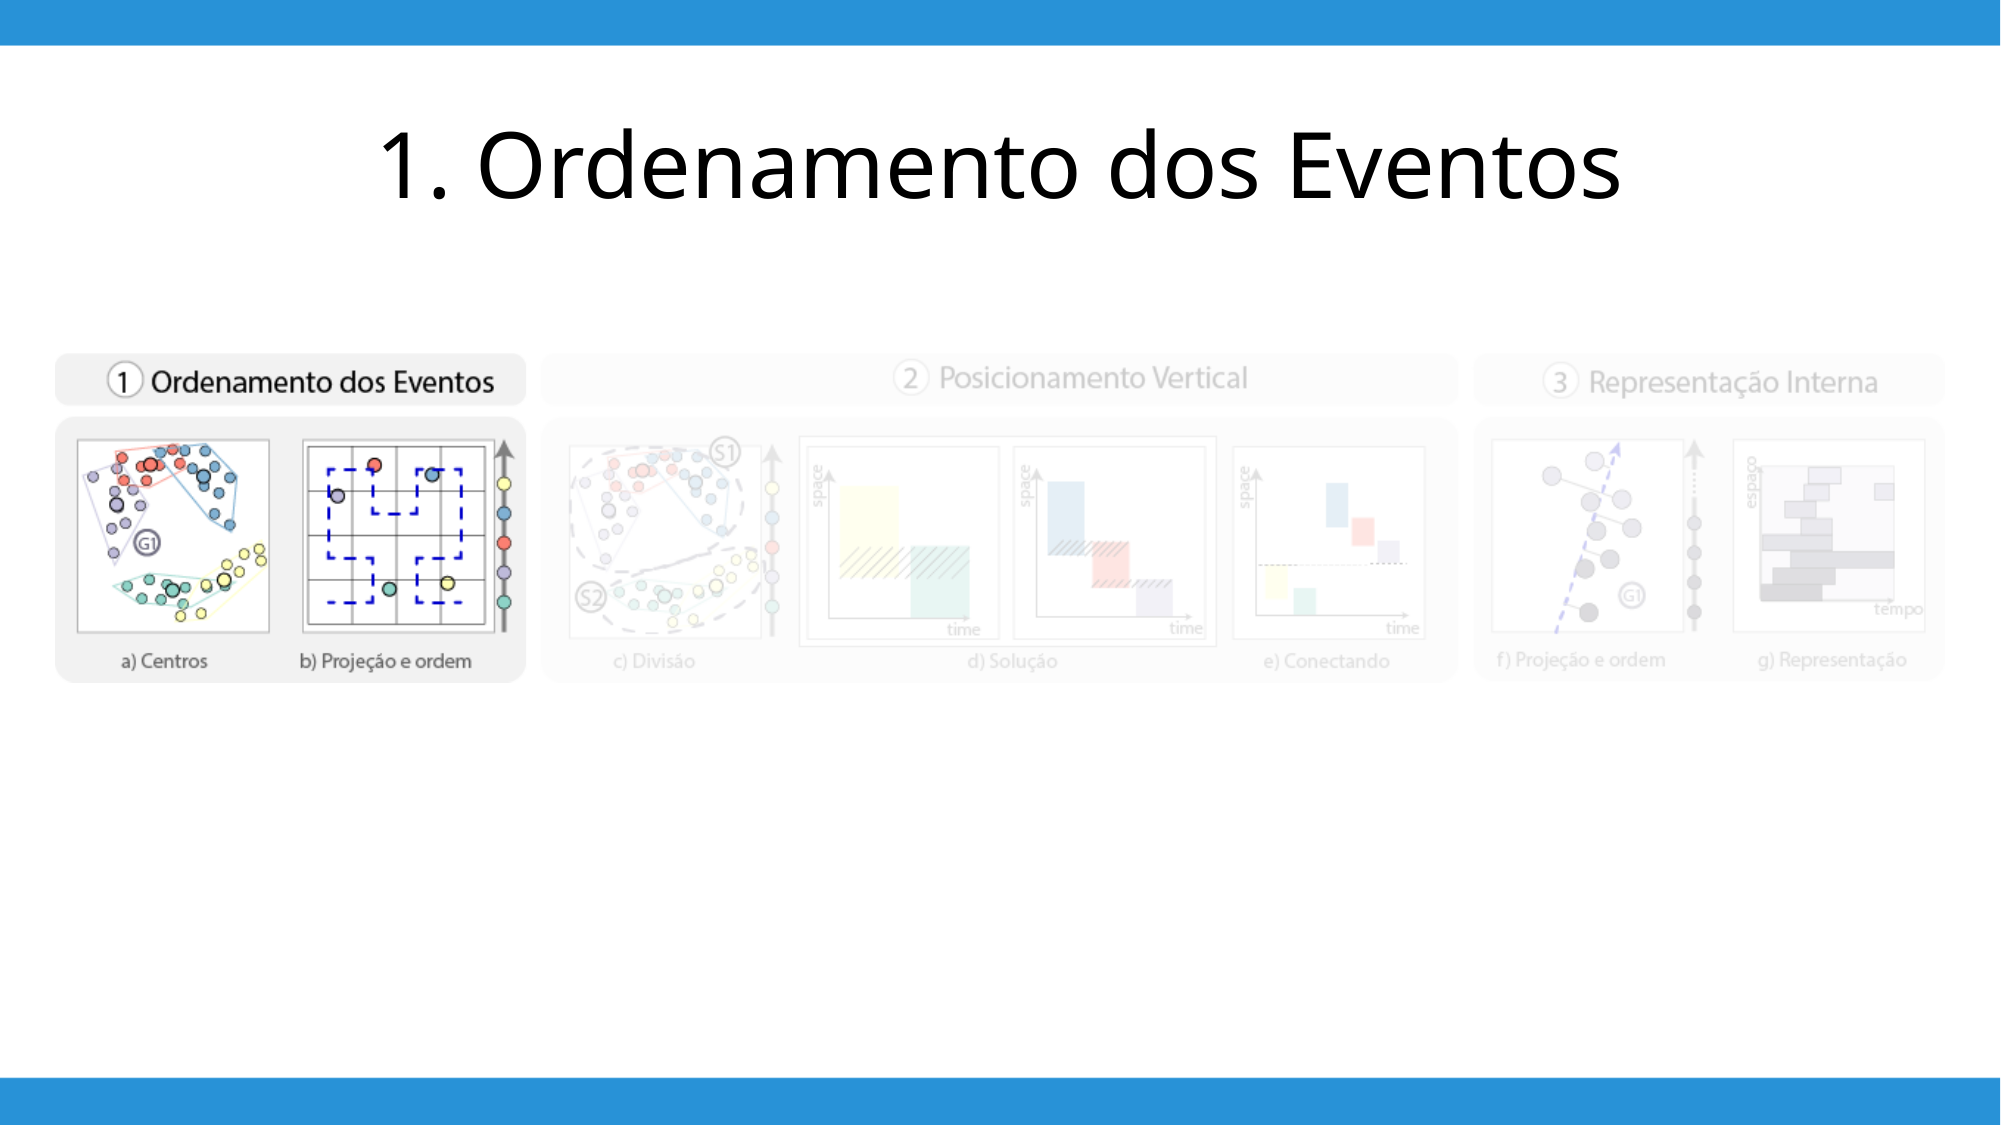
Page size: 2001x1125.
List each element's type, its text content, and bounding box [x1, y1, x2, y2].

title 1. Ordenamento dos Eventos [137, 59, 1863, 278]
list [527, 353, 1945, 683]
picture [0, 0, 2001, 1125]
